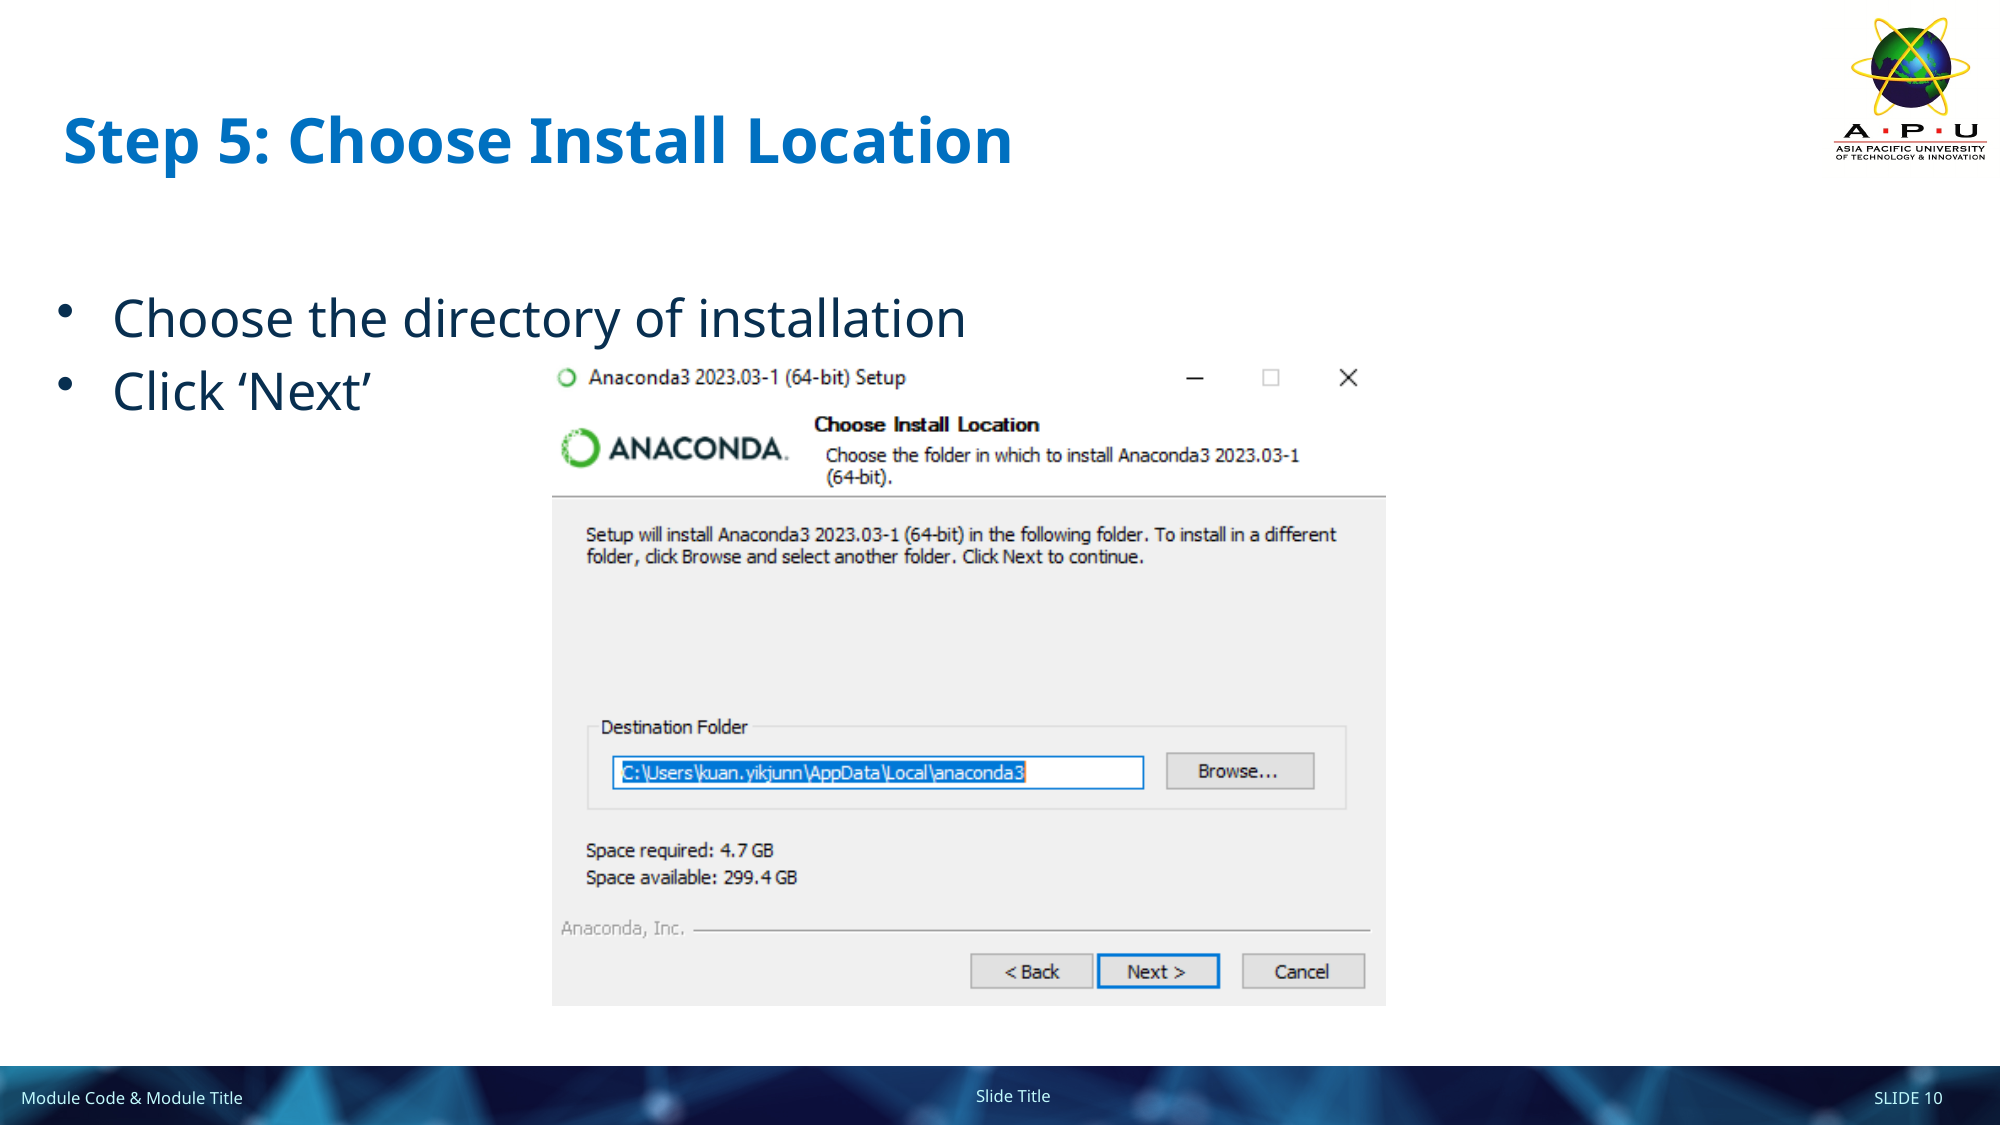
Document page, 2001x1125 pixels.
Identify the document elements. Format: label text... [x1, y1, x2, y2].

list Choose the directory of installation Click ‘Next’ [41, 278, 1969, 1021]
title Step 5: Choose Install Location [48, 45, 1764, 233]
picture [1822, 0, 2000, 178]
picture [0, 1066, 2000, 1125]
picture [552, 360, 1387, 1006]
